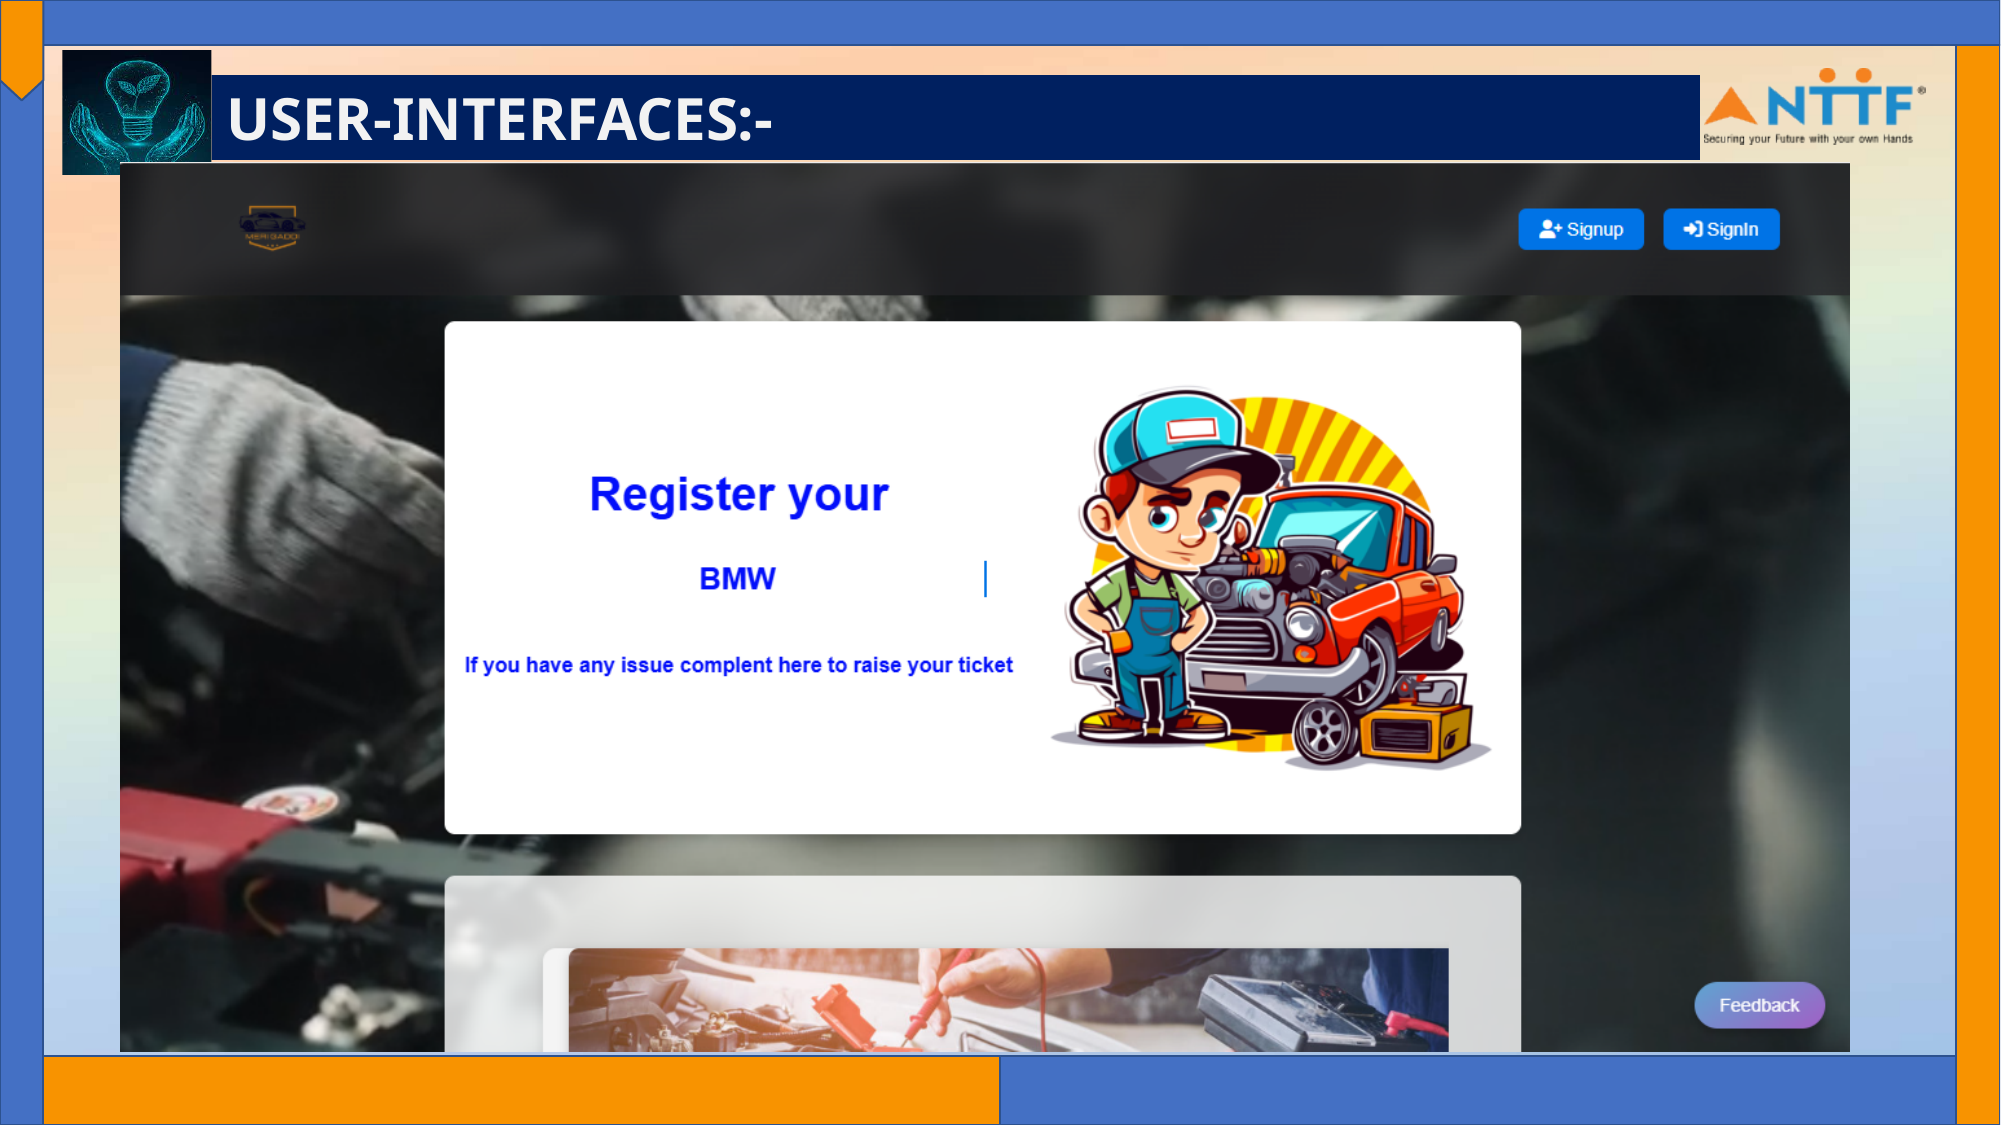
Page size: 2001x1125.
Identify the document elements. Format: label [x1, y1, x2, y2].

picture [44, 46, 1955, 1055]
text_box [62, 49, 1701, 176]
